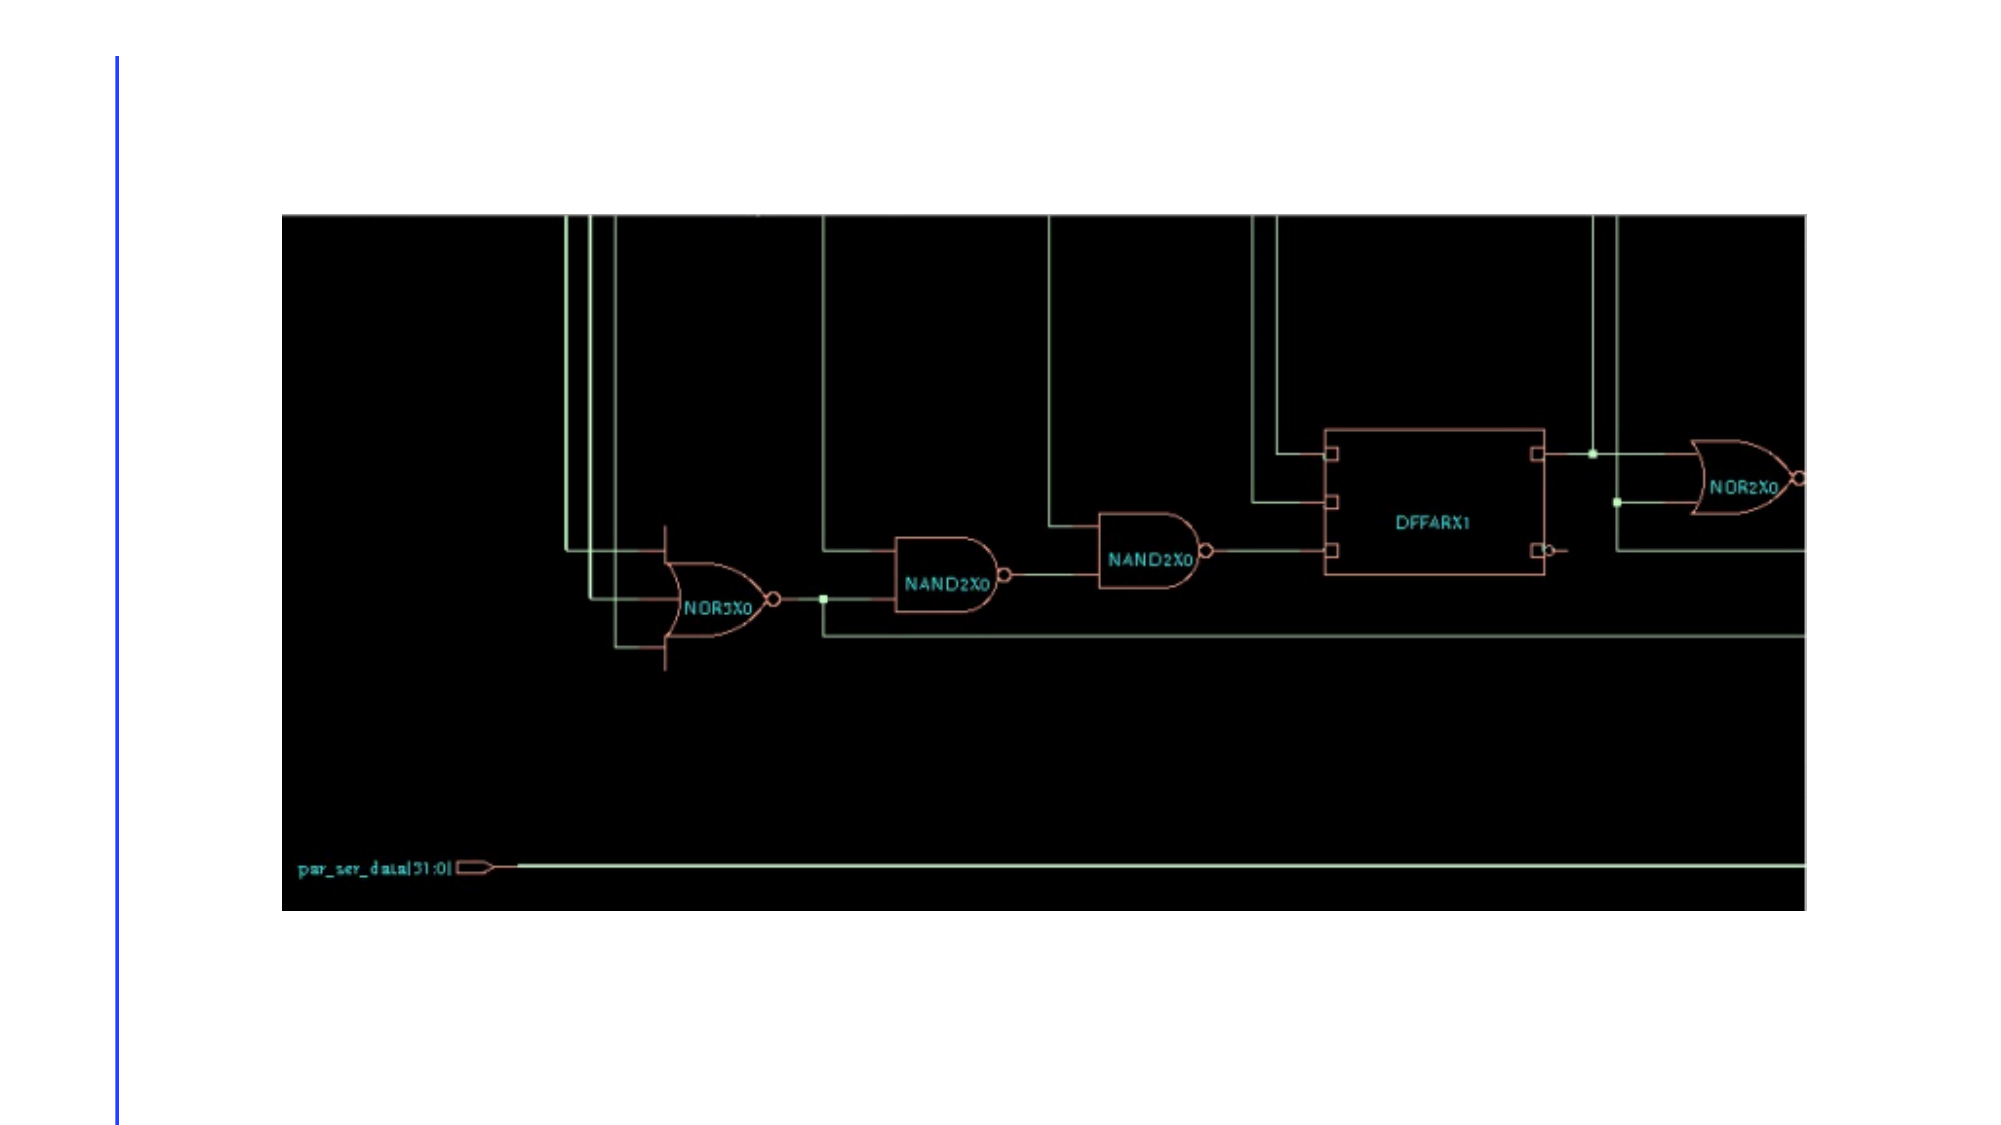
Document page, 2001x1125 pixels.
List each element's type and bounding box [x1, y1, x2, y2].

picture [282, 213, 1807, 911]
